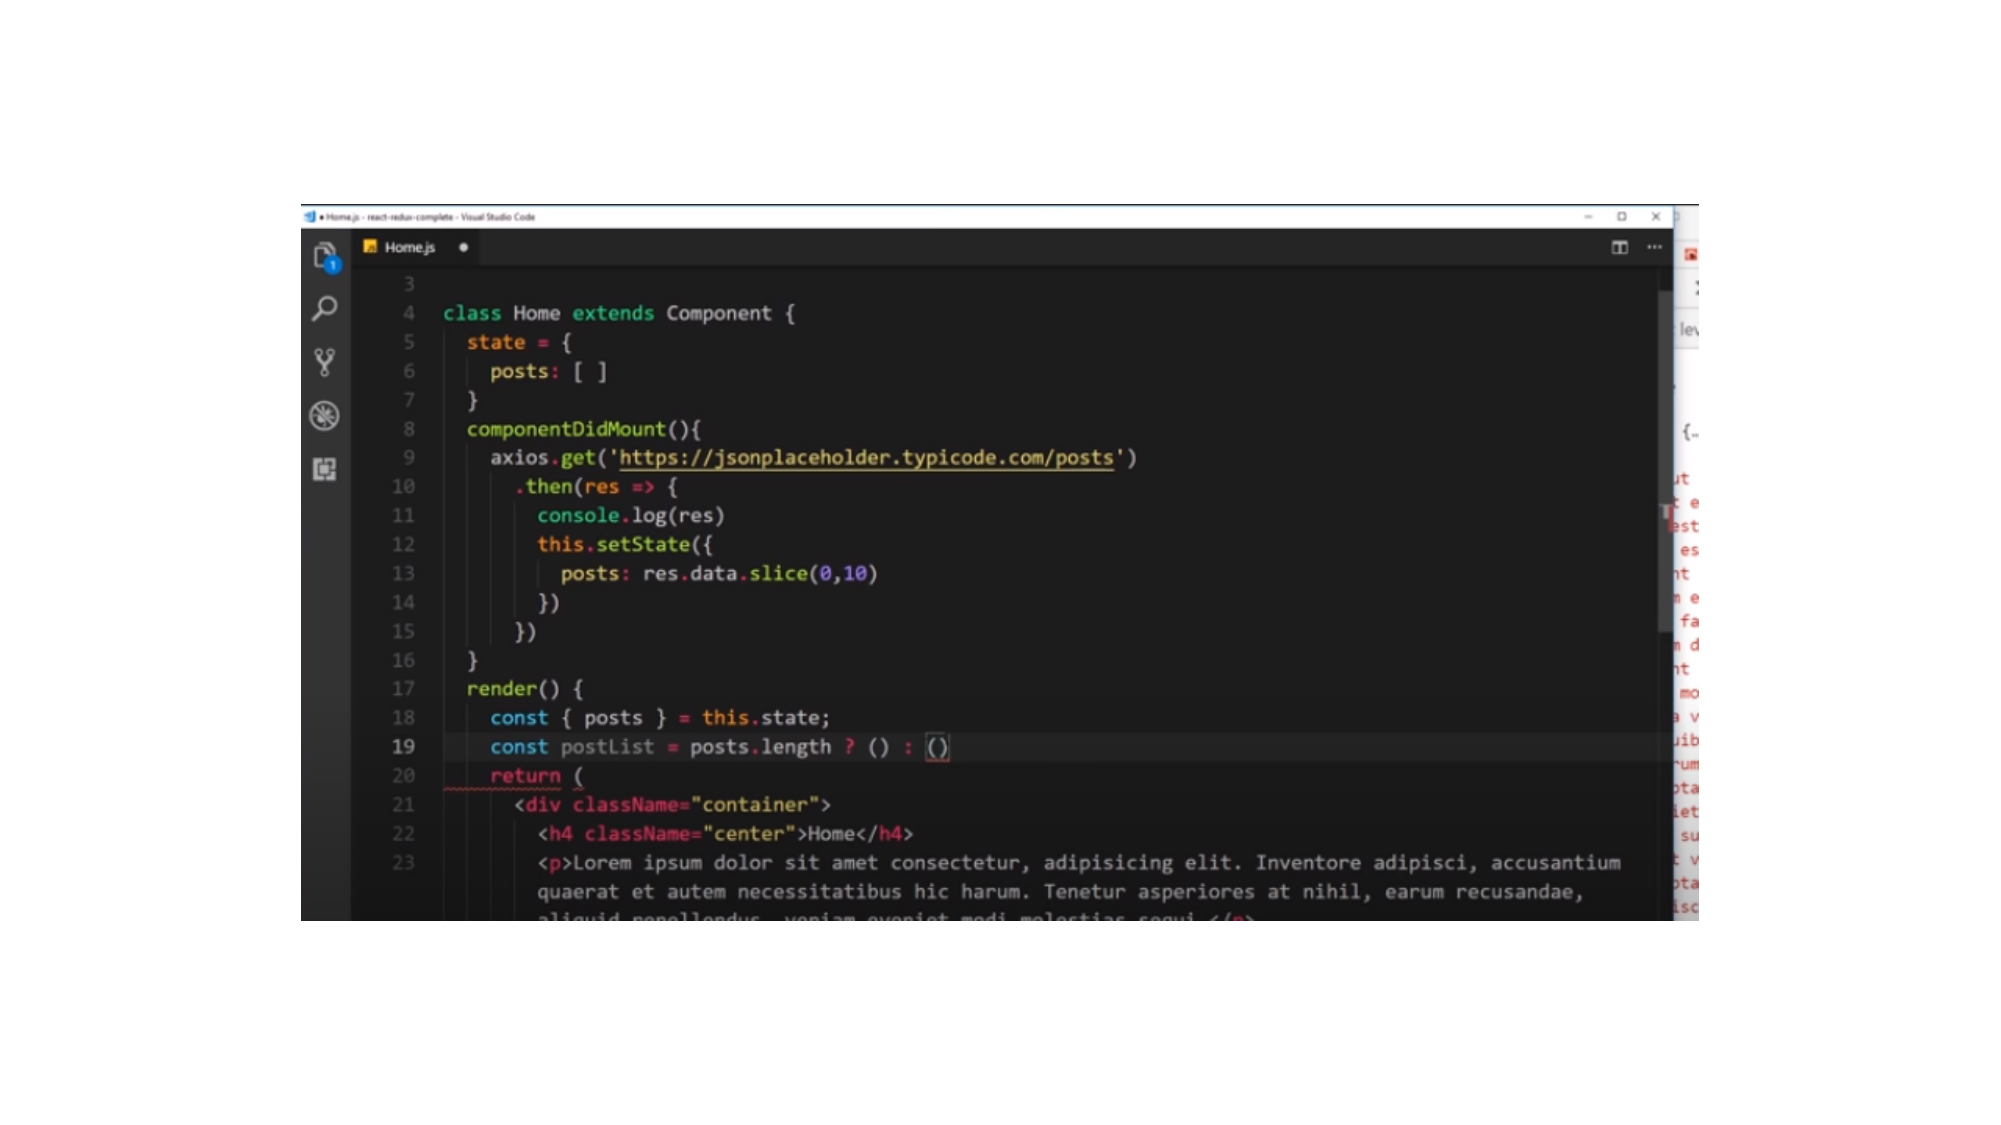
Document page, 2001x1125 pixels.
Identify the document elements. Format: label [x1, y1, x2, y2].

picture [301, 204, 1699, 921]
